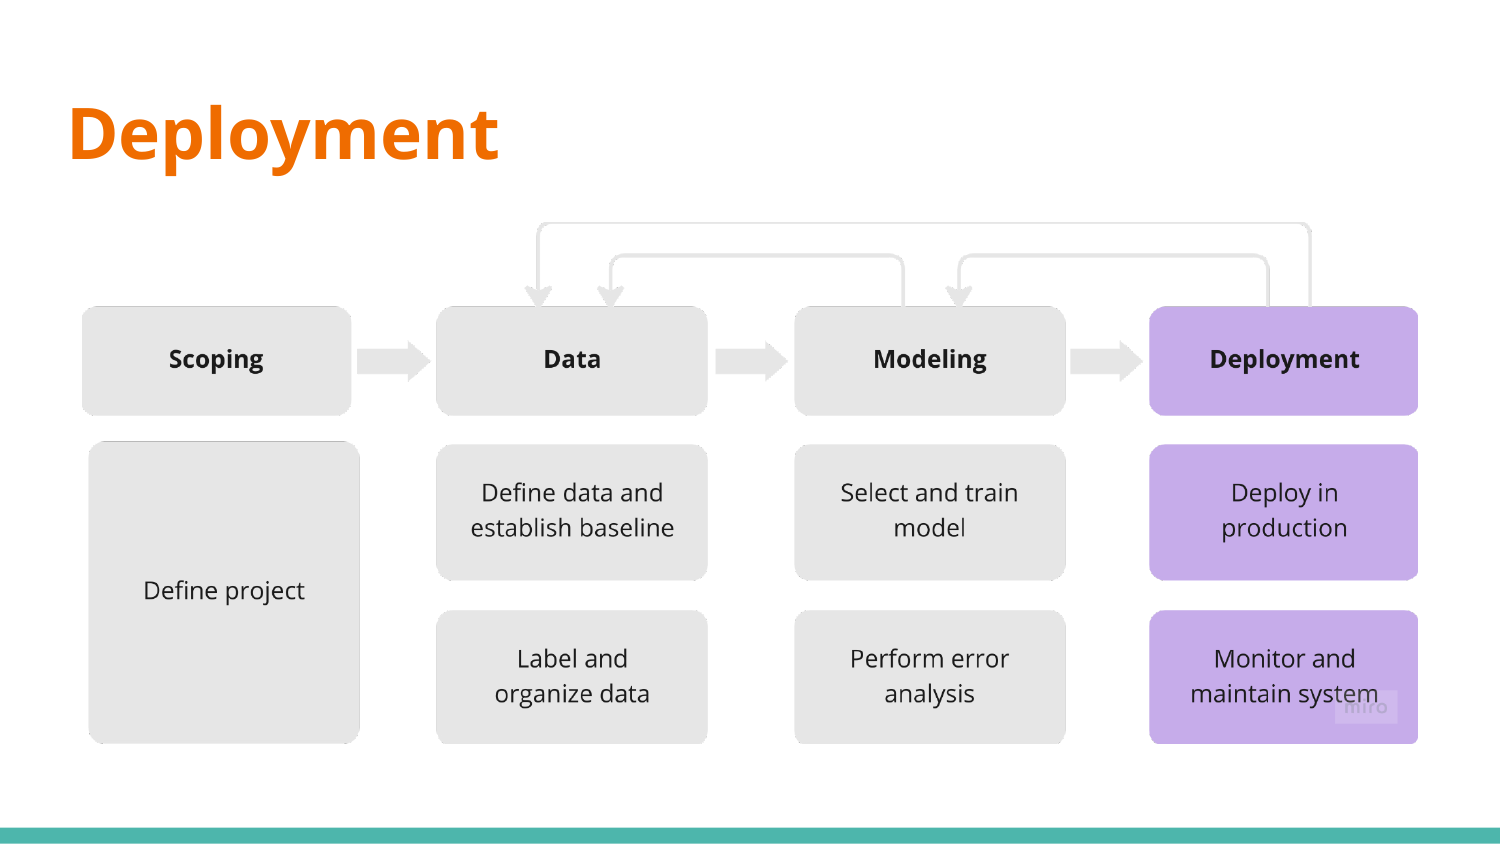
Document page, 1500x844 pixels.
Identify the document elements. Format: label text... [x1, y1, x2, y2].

title Deployment [51, 72, 1449, 189]
picture [81, 221, 1419, 745]
